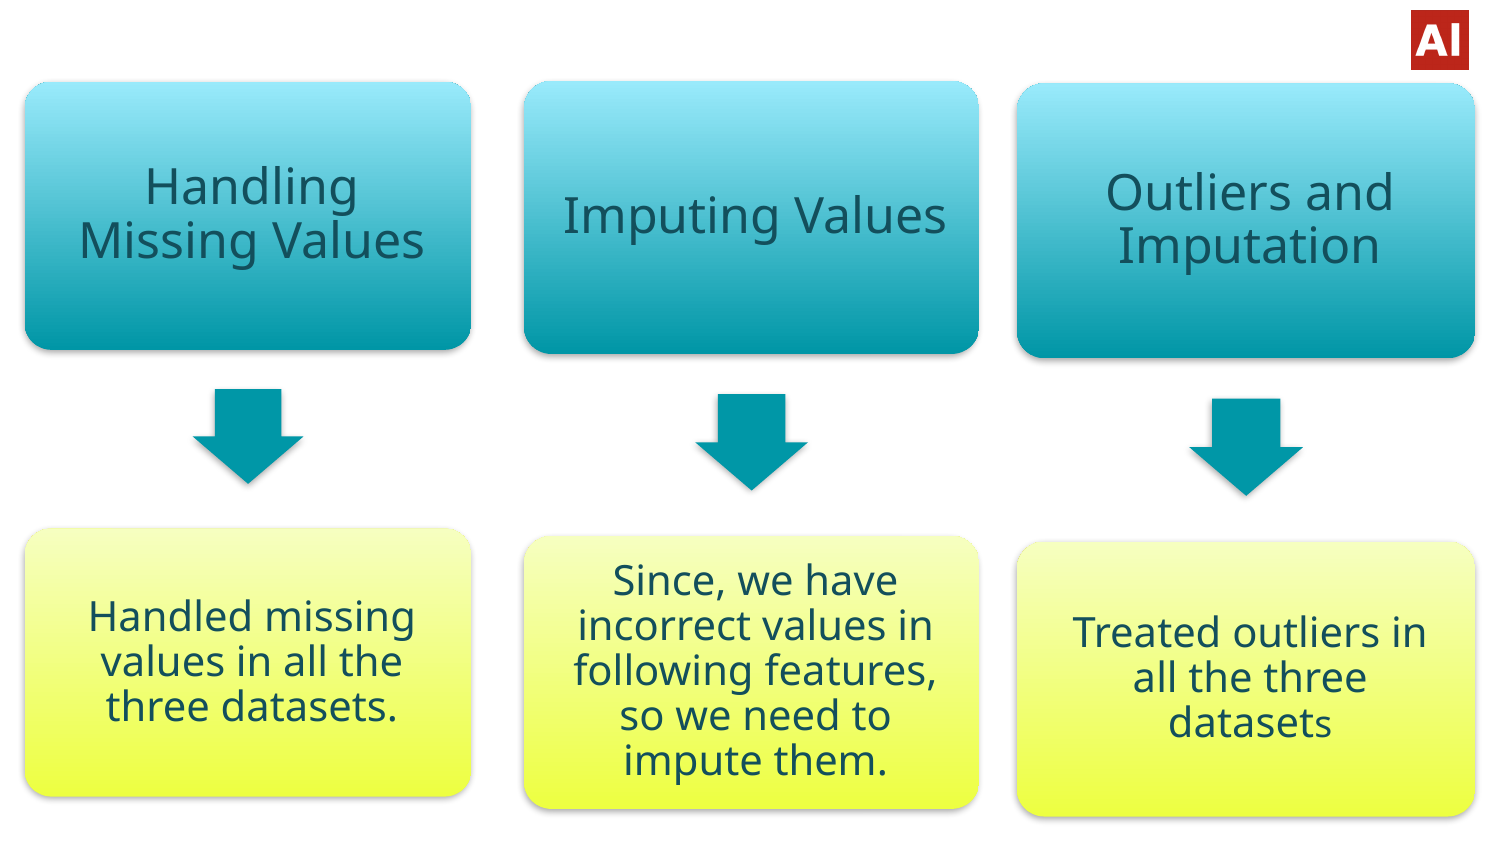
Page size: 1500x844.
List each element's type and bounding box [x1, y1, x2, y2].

text_box [1016, 82, 1476, 818]
picture [1411, 10, 1469, 70]
text_box [523, 73, 980, 817]
text_box [24, 34, 472, 844]
